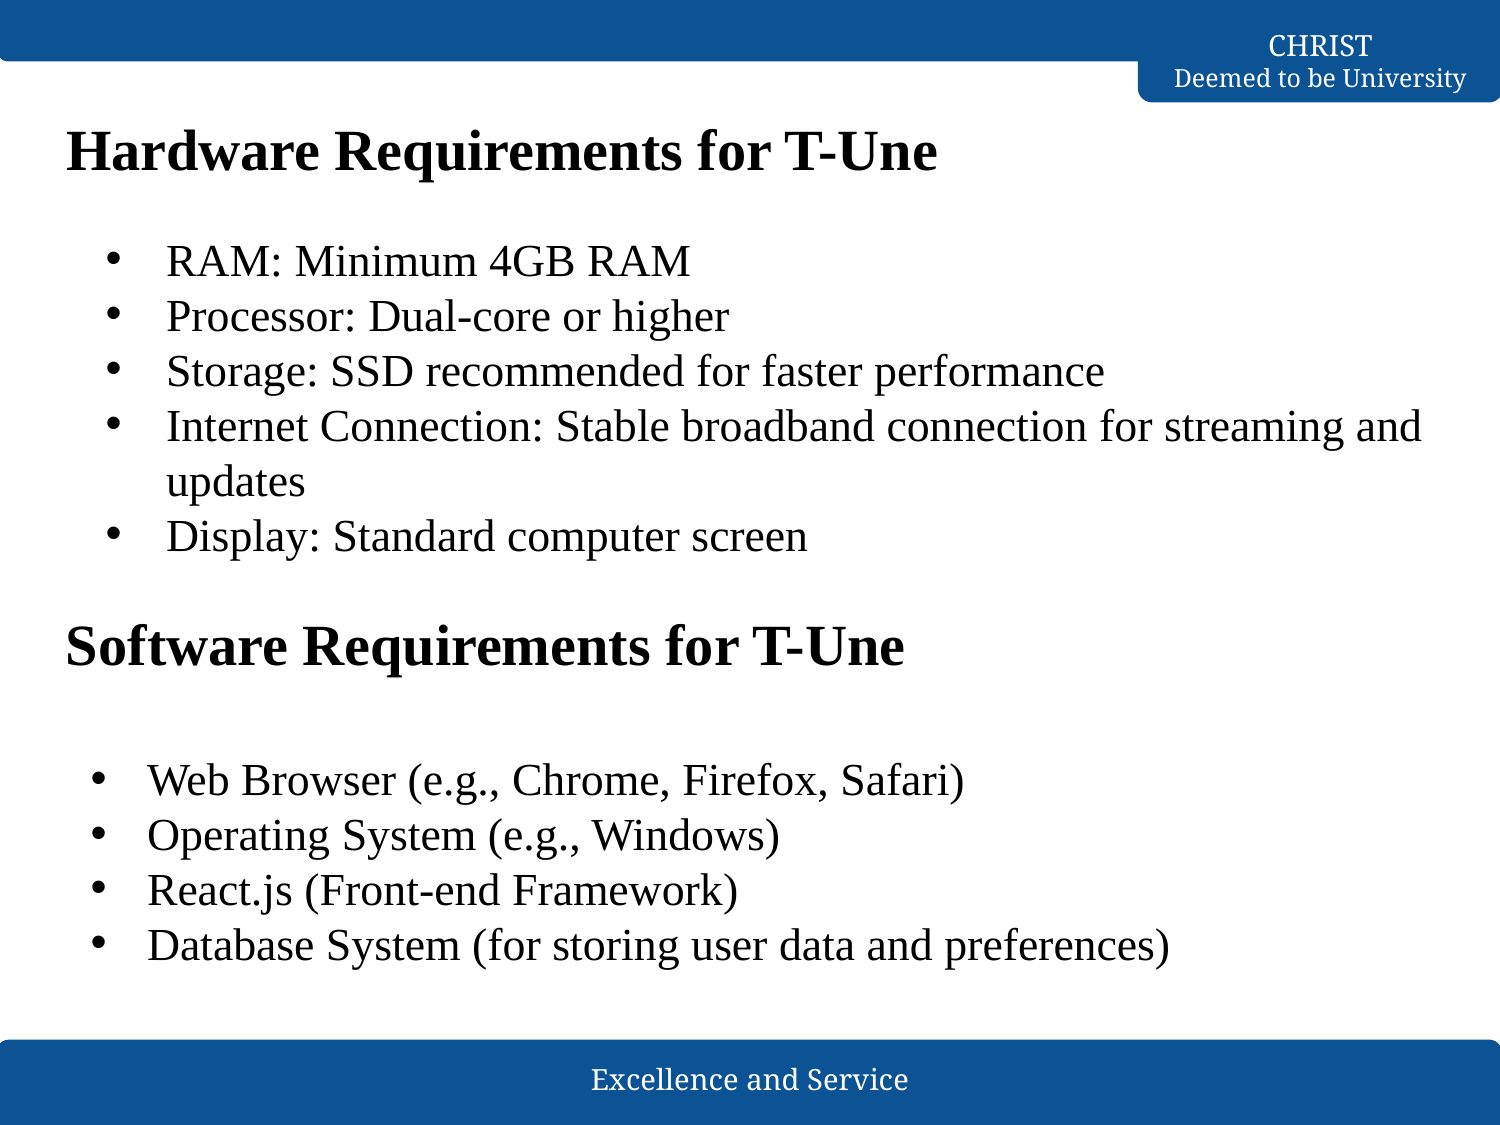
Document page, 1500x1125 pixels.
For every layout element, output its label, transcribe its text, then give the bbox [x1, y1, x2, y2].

text_box Software Requirements for T-Une [51, 599, 1151, 685]
text_box Web Browser (e.g., Chrome, Firefox, Safari) Operating System (e.g., Windows) React.js (Front-end Framework) Database System (for storing user data and preferences) [75, 742, 1316, 977]
list RAM: Minimum 4GB RAM Processor: Dual-core or higher Storage: SSD recommended for faster performance Internet Connection: Stable broadband connection for streaming and updates Display: Standard computer screen [75, 215, 1474, 575]
title Hardware Requirements for T-Une [51, 97, 1449, 223]
